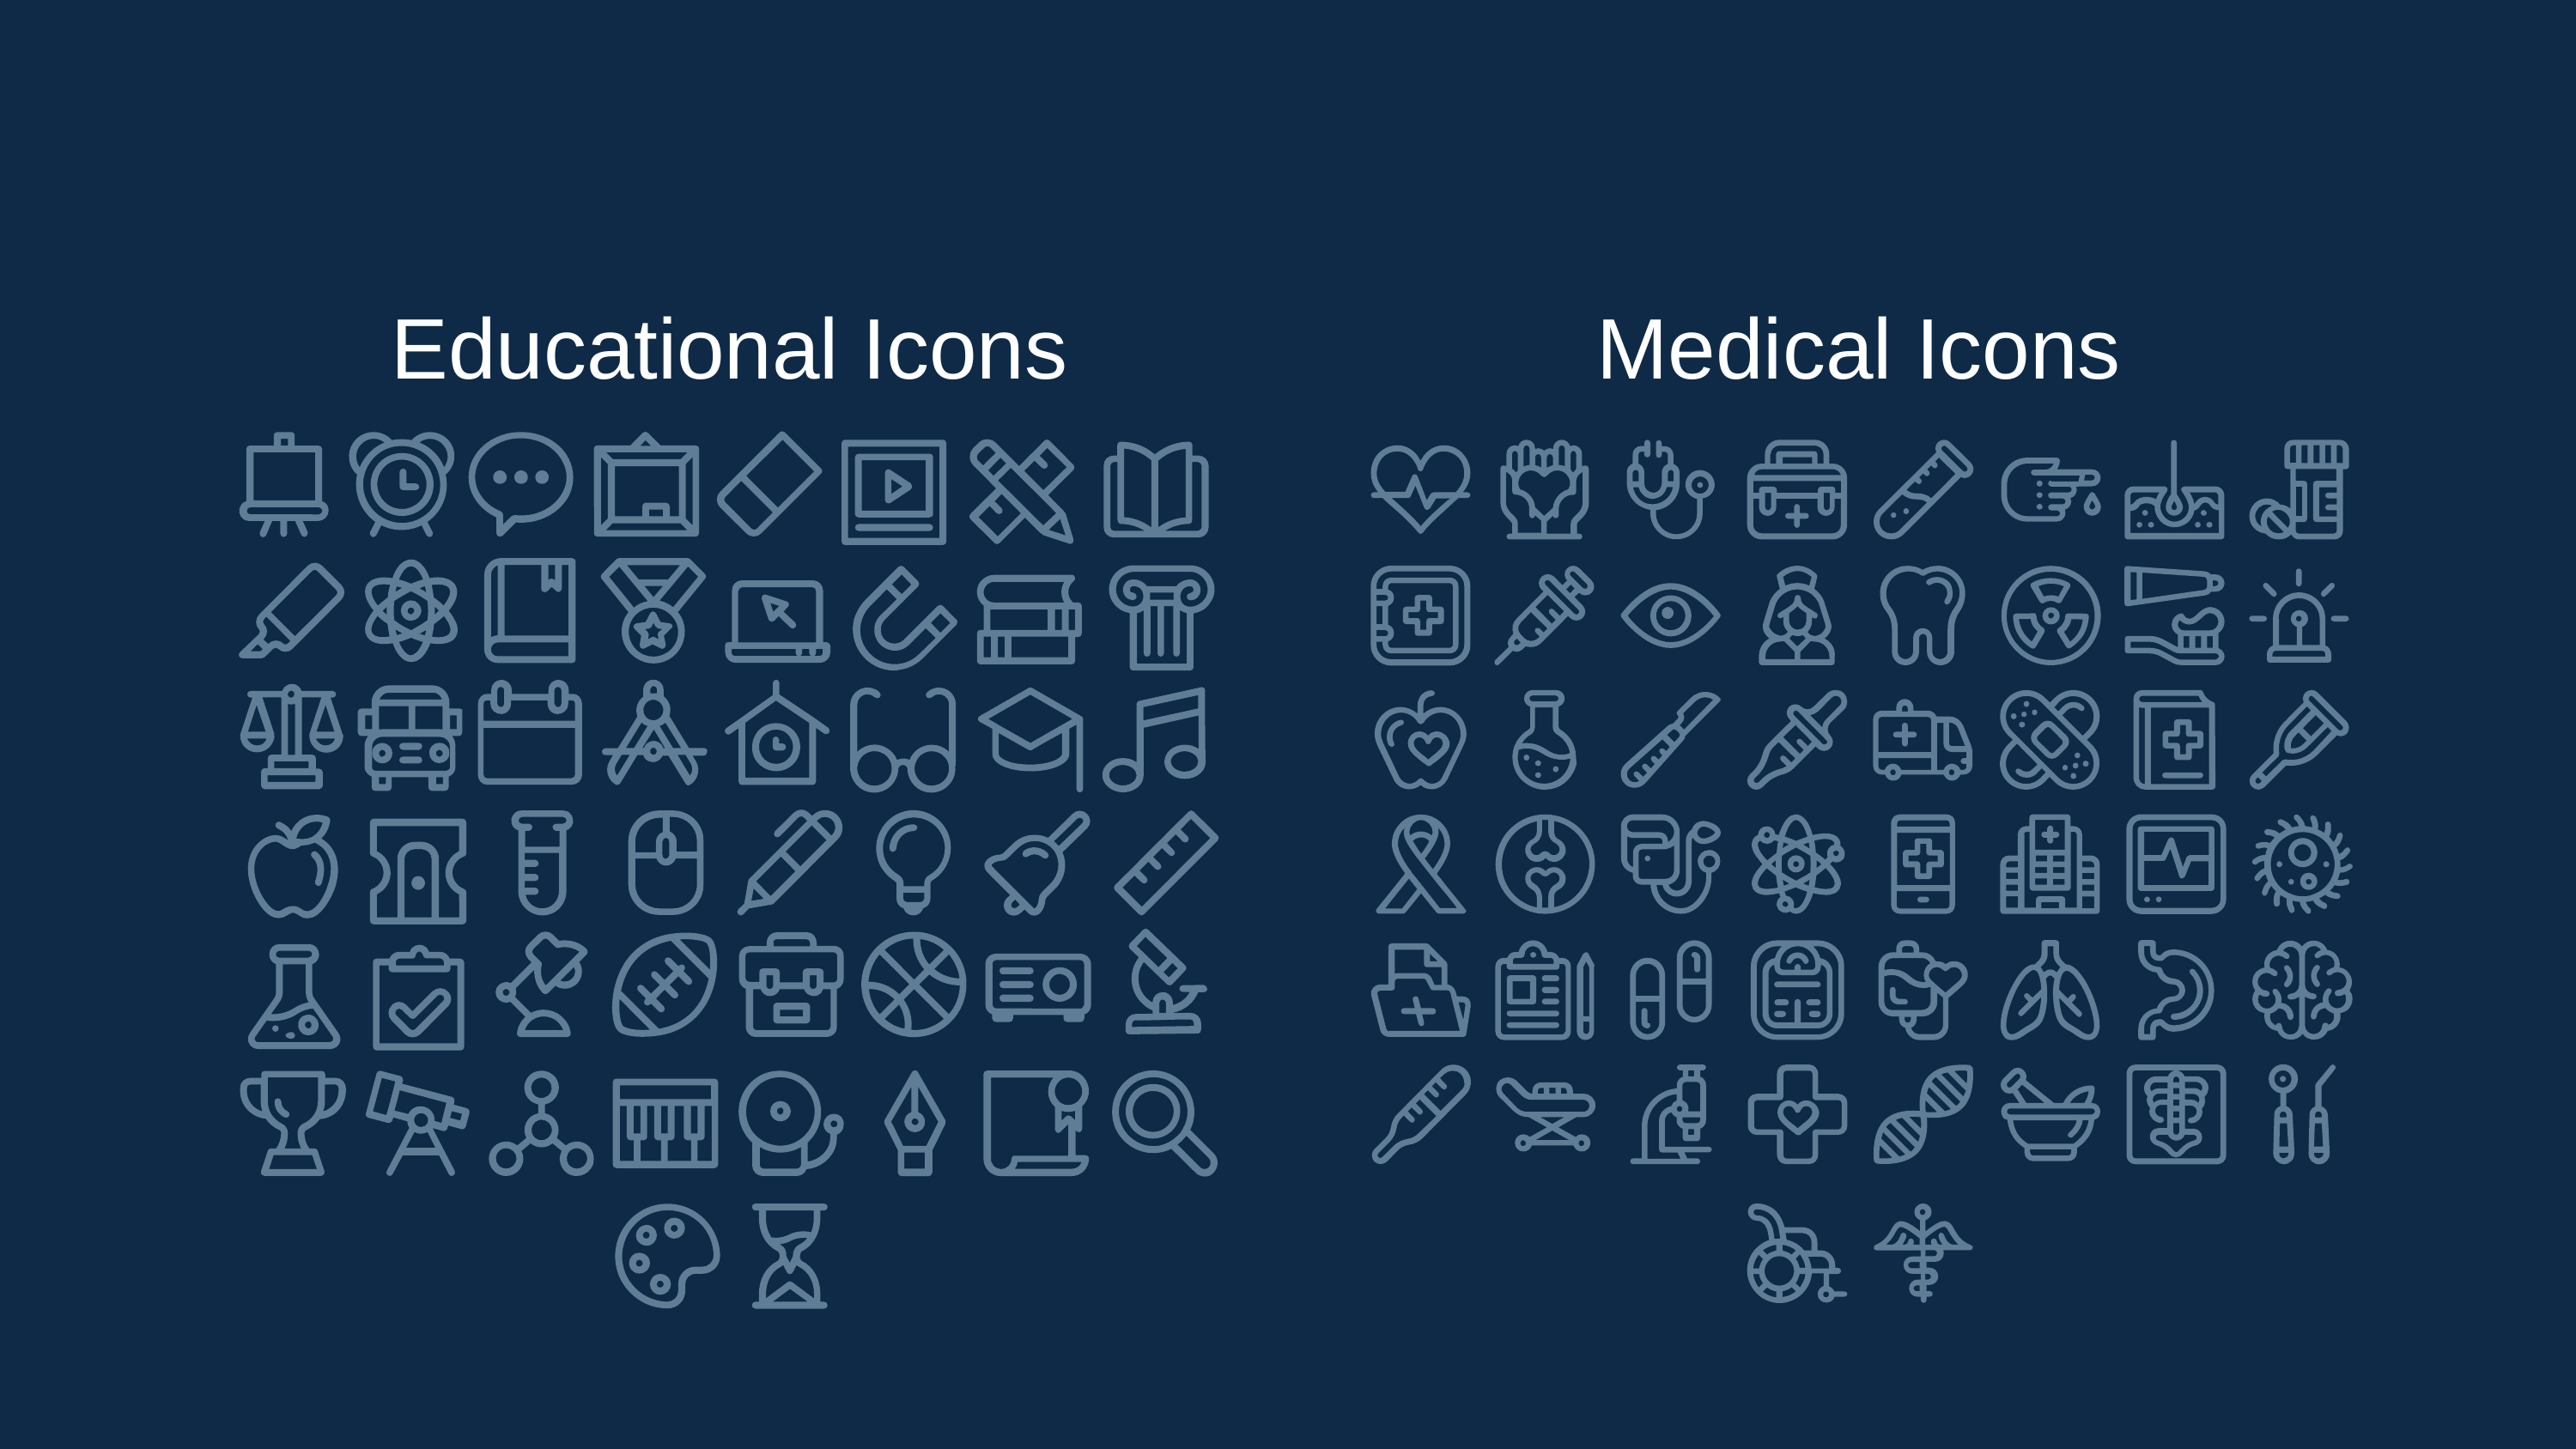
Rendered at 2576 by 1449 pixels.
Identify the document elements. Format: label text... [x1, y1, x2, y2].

text_box [1495, 814, 1595, 914]
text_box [1630, 940, 1712, 1040]
title Medical Icons [1368, 266, 2350, 403]
text_box [366, 1070, 470, 1176]
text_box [1370, 565, 1471, 666]
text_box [2251, 940, 2353, 1040]
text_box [738, 1070, 845, 1177]
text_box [240, 1070, 347, 1177]
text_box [738, 931, 845, 1038]
text_box [1494, 566, 1595, 666]
text_box [477, 679, 582, 785]
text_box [2126, 1064, 2227, 1165]
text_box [1749, 814, 1845, 914]
text_box [593, 431, 700, 537]
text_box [876, 809, 954, 916]
text_box [2000, 1067, 2101, 1161]
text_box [2251, 814, 2354, 914]
text_box [2000, 940, 2100, 1040]
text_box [2001, 565, 2101, 666]
text_box [1747, 1203, 1848, 1304]
text_box [1103, 441, 1209, 538]
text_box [346, 432, 459, 537]
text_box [1620, 582, 1722, 649]
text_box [725, 579, 831, 664]
text_box [969, 439, 1075, 544]
text_box [983, 1070, 1090, 1177]
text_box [2123, 566, 2225, 666]
text_box [1114, 810, 1219, 916]
text_box [1109, 565, 1215, 671]
text_box [489, 1070, 594, 1176]
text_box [1999, 689, 2103, 791]
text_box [2249, 568, 2349, 664]
text_box [1125, 928, 1208, 1034]
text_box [2133, 689, 2216, 790]
text_box [1874, 1203, 1973, 1303]
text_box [985, 953, 1092, 1022]
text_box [1873, 698, 1973, 781]
text_box [977, 687, 1084, 793]
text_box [611, 932, 721, 1038]
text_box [1620, 814, 1722, 914]
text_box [1871, 440, 1974, 540]
text_box [628, 810, 704, 915]
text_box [467, 432, 575, 537]
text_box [1878, 940, 1969, 1040]
text_box [483, 558, 576, 664]
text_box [724, 679, 830, 785]
text_box [861, 931, 967, 1038]
text_box [1496, 1076, 1596, 1152]
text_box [982, 810, 1092, 916]
text_box [884, 1070, 946, 1177]
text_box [1374, 689, 1467, 790]
text_box [1759, 566, 1835, 665]
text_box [363, 559, 459, 663]
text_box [373, 944, 465, 1051]
text_box [1630, 1064, 1712, 1165]
title Educational Icons [239, 266, 1221, 403]
text_box [716, 431, 823, 537]
text_box [511, 810, 574, 916]
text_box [245, 943, 343, 1050]
text_box [1747, 689, 1848, 790]
text_box [239, 562, 345, 658]
text_box [751, 1203, 828, 1309]
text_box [1495, 940, 1595, 1040]
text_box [246, 814, 341, 919]
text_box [611, 1203, 720, 1309]
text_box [2001, 457, 2102, 522]
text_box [1747, 1064, 1848, 1165]
text_box [976, 574, 1082, 664]
text_box [2249, 440, 2349, 540]
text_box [1109, 1070, 1221, 1177]
text_box [850, 687, 957, 793]
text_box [600, 557, 707, 664]
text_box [1370, 943, 1472, 1038]
text_box [495, 931, 588, 1038]
text_box [239, 432, 329, 537]
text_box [2137, 939, 2215, 1040]
text_box [1873, 1064, 1973, 1164]
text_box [841, 440, 947, 546]
text_box [2249, 689, 2349, 790]
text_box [1747, 440, 1848, 540]
text_box [1102, 687, 1206, 793]
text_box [357, 685, 465, 791]
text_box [2268, 1064, 2336, 1165]
text_box [612, 1078, 719, 1168]
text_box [1512, 689, 1577, 791]
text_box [369, 818, 467, 925]
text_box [2126, 814, 2227, 914]
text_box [2000, 814, 2100, 914]
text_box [846, 565, 959, 671]
text_box [601, 679, 708, 785]
text_box [1376, 814, 1467, 914]
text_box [2124, 440, 2225, 540]
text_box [1750, 940, 1845, 1040]
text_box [1626, 440, 1716, 540]
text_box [1878, 565, 1967, 666]
text_box [1371, 1064, 1471, 1165]
text_box [1620, 691, 1722, 788]
text_box [240, 683, 343, 790]
text_box [1500, 440, 1589, 540]
text_box [737, 809, 843, 916]
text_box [1891, 814, 1956, 914]
text_box [1370, 445, 1471, 534]
